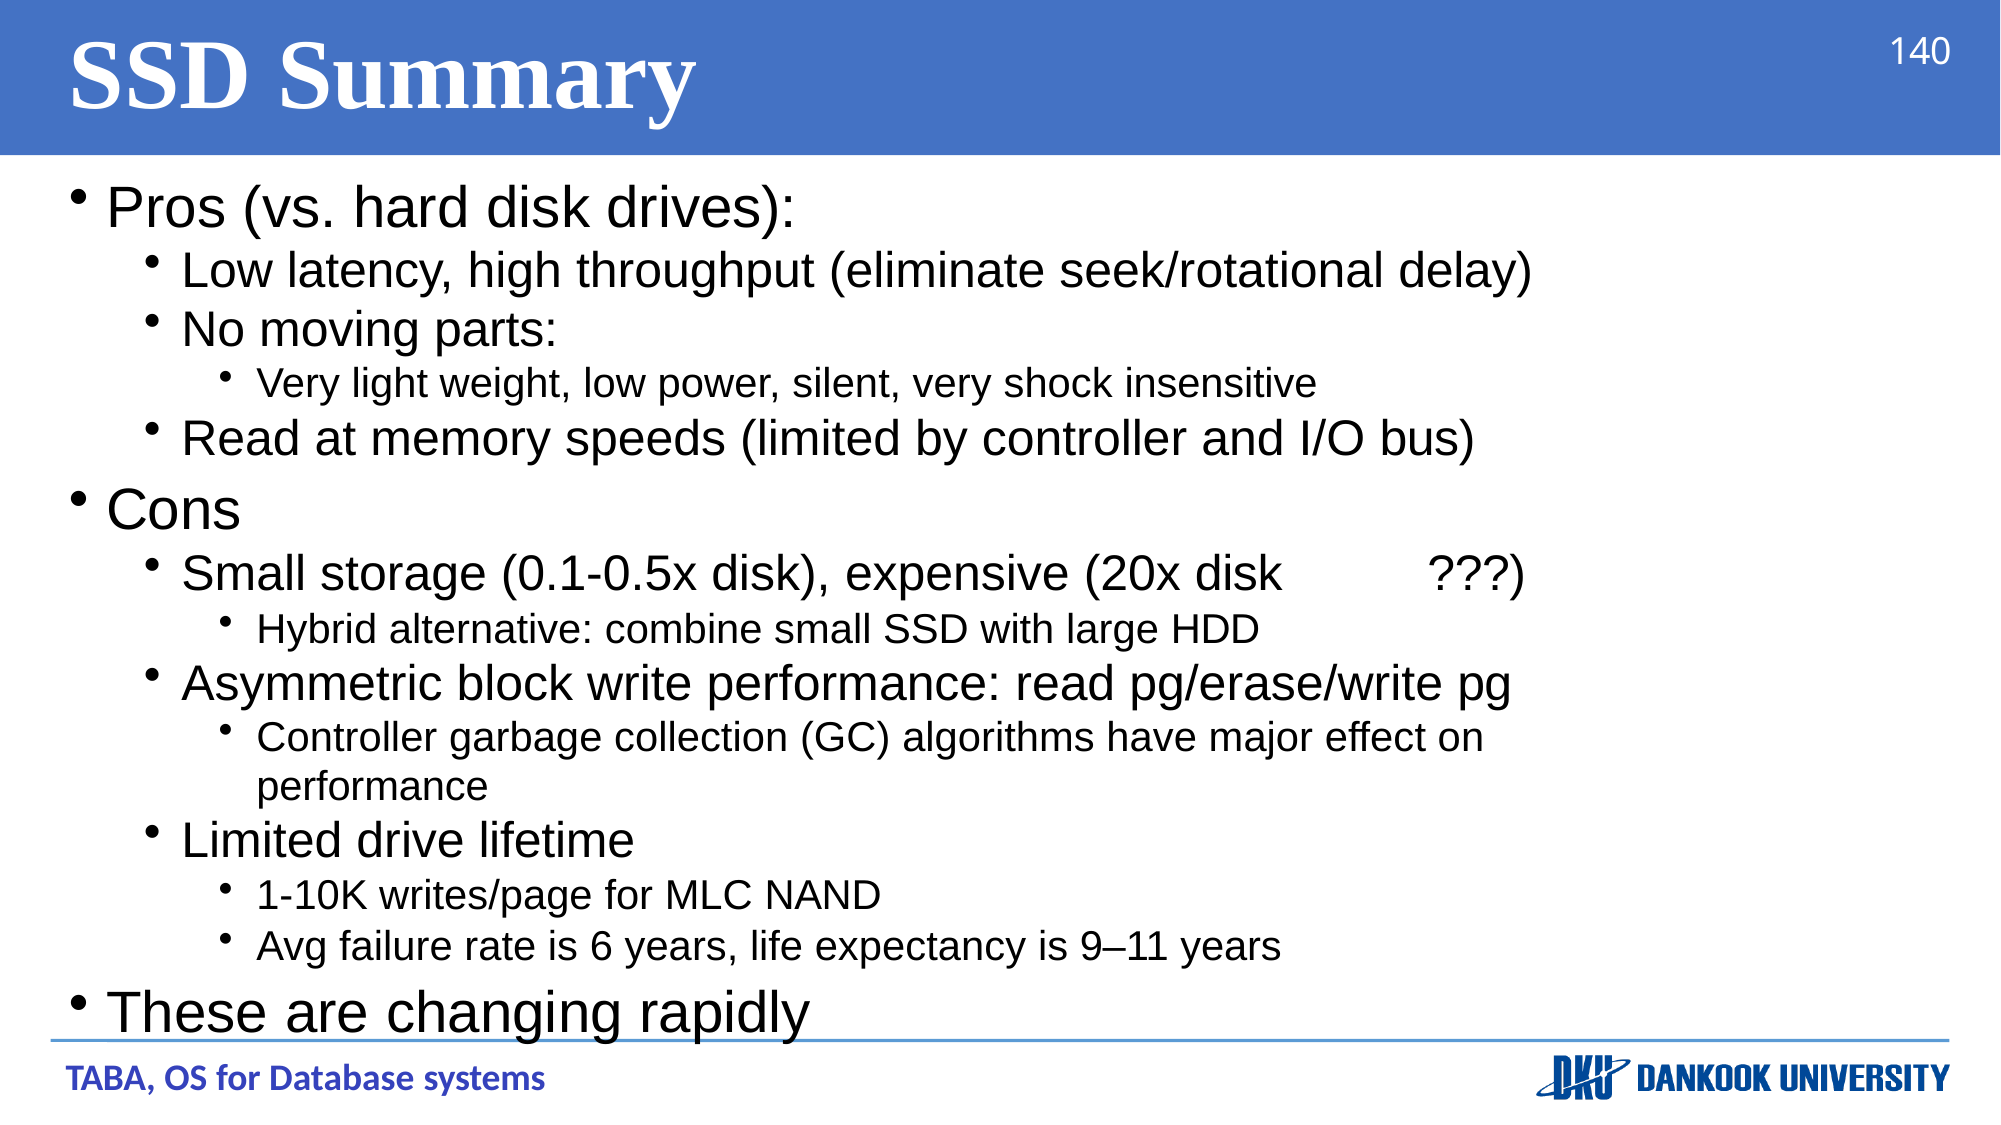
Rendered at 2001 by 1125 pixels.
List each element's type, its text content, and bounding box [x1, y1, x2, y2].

footer TABA, OS for Database systems [63, 1052, 550, 1125]
title SSD Summary [66, 6, 1826, 197]
text_box 140 [1886, 24, 1956, 72]
picture [1536, 1055, 1950, 1100]
text_box Pros (vs. hard disk drives): Low latency, high throughput (eliminate seek/rotational delay) No moving parts: Very light weight, low power, silent, very shock insensitive Read at memory speeds (limited by controller and I/O bus) Cons Small storage (0.1-0.5x disk), expensive (20x disk ???) Hybrid alternative: combine small SSD with large HDD Asymmetric block write performance: read pg/erase/write pg Controller garbage collection (GC) algorithms have major effect on performance Limited drive lifetime 1-10K writes/page for MLC NAND Avg failure rate is 6 years, life expectancy is 9–11 years These are changing rapidly [66, 167, 1727, 1045]
